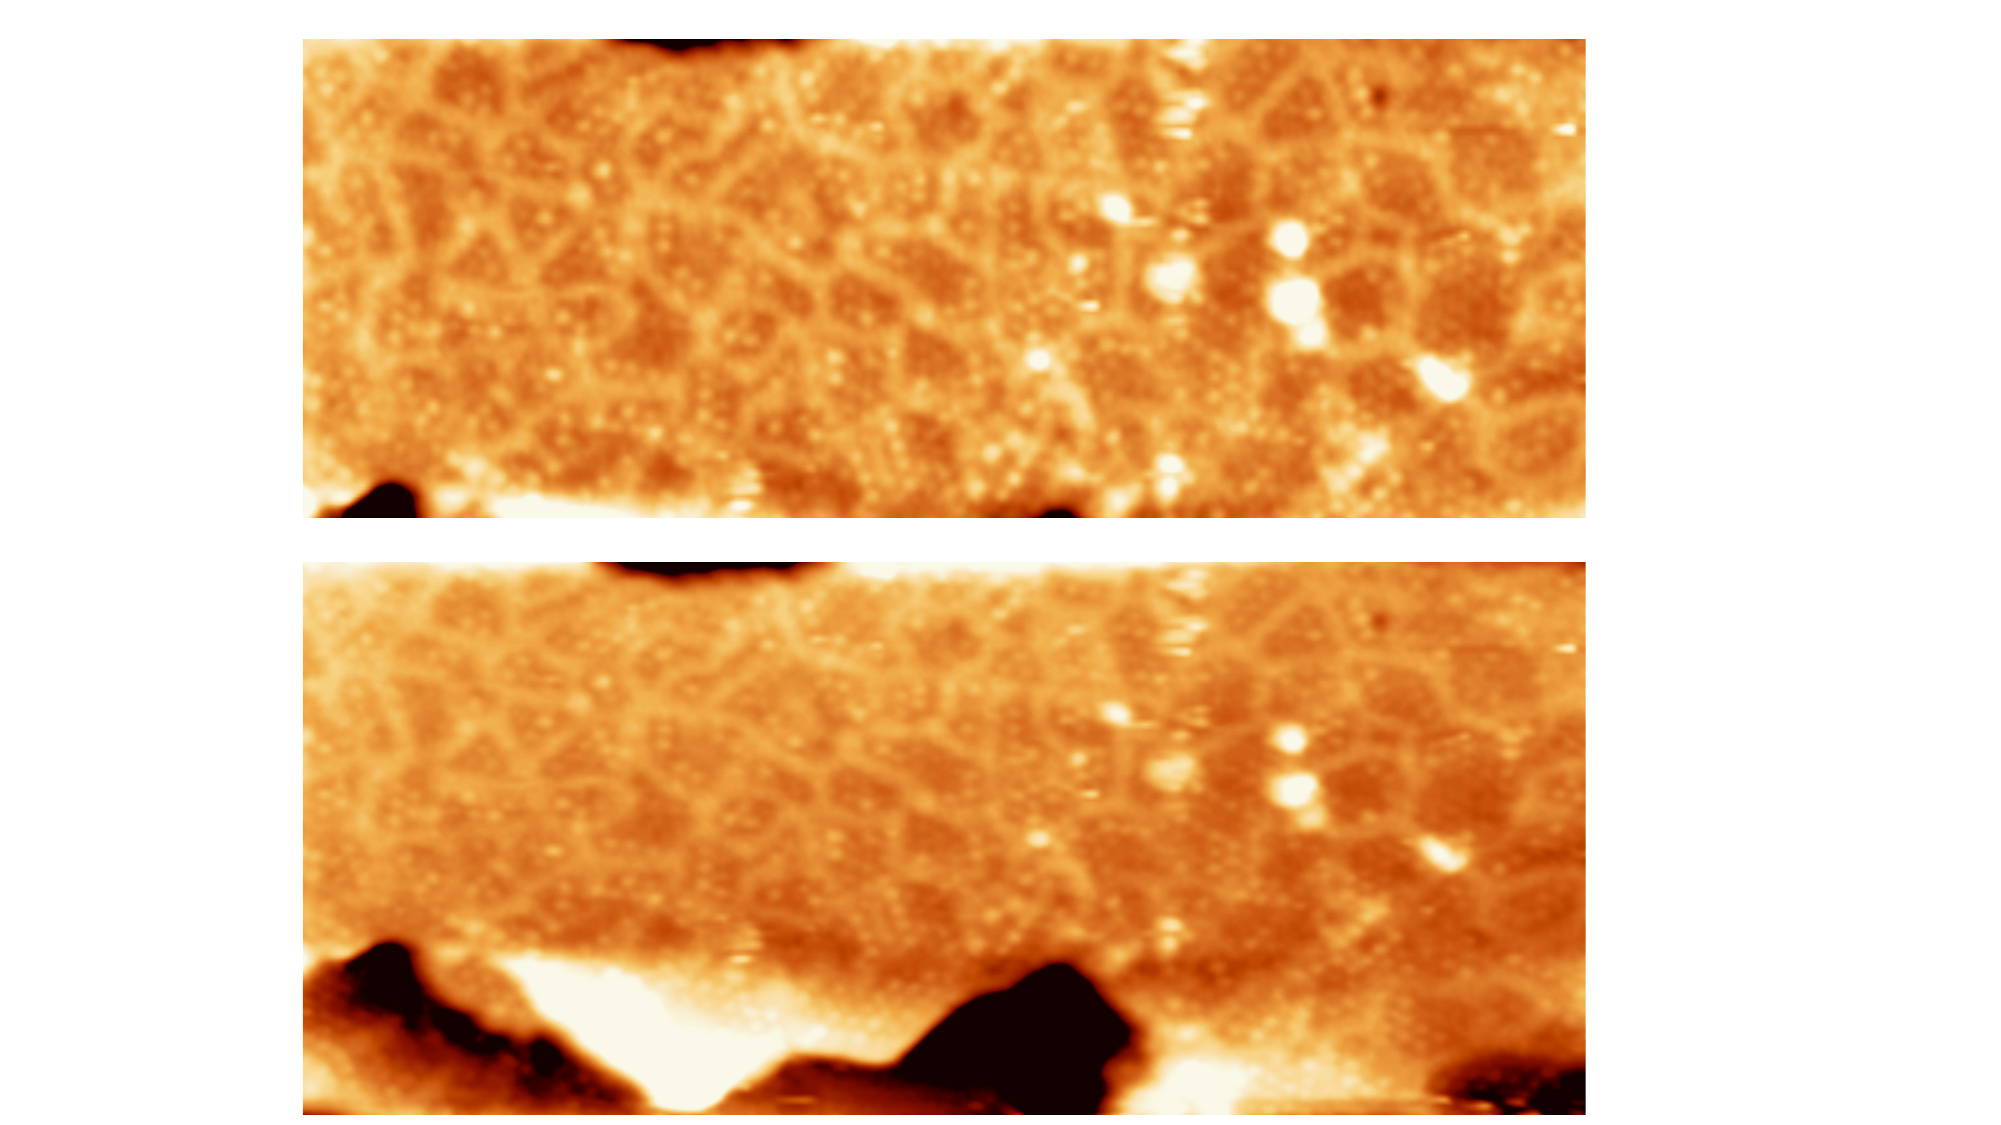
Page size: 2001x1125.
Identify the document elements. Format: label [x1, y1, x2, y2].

list [302, 692, 1586, 1114]
picture [302, 39, 1586, 692]
